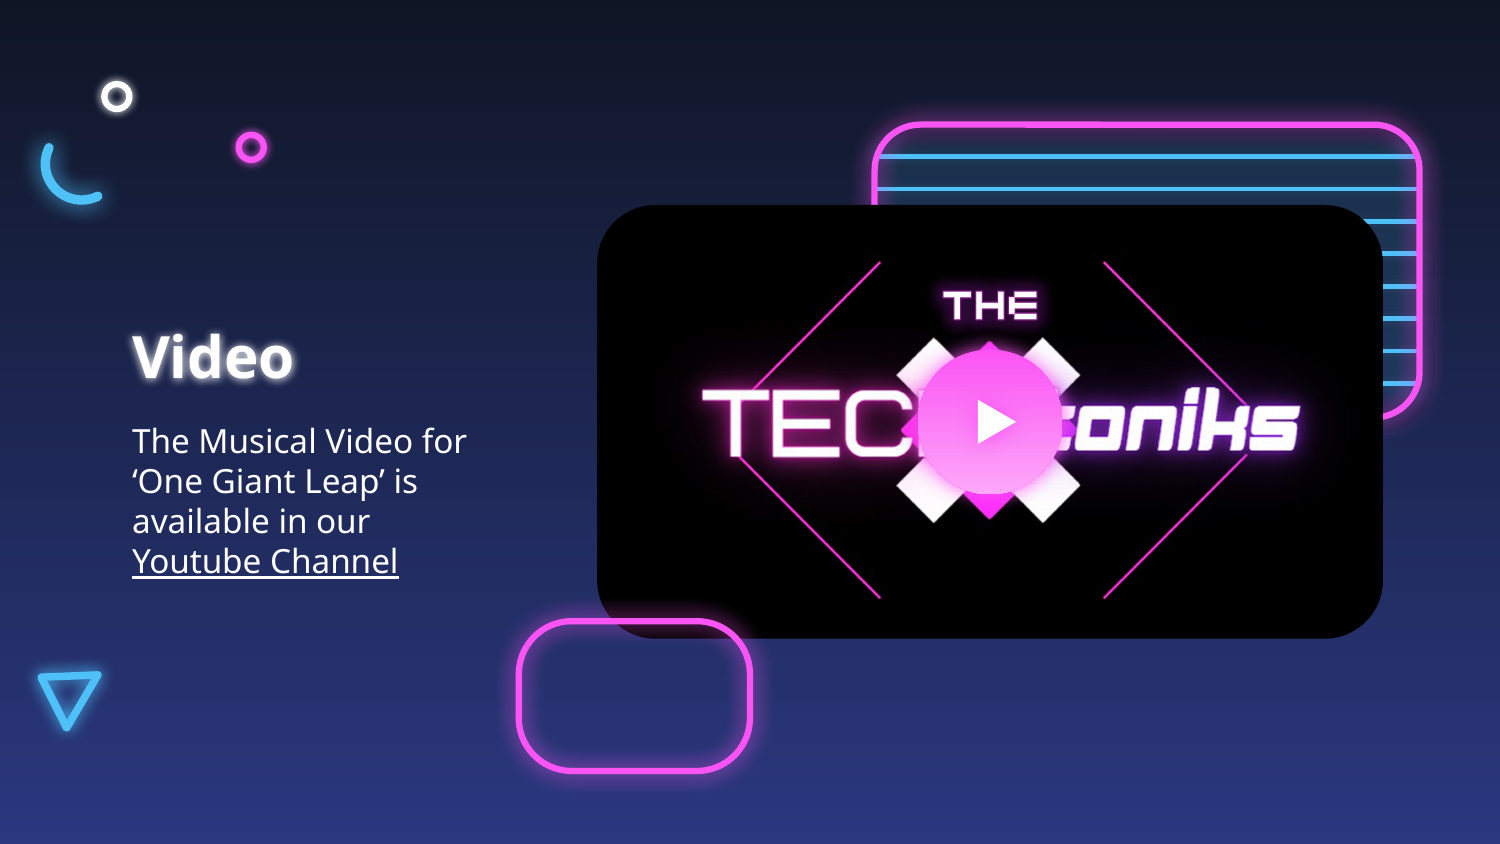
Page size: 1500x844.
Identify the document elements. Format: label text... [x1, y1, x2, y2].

picture [596, 204, 1384, 639]
subtitle The Musical Video for ‘One Giant Leap’ is available in our Youtube Channel [116, 412, 504, 684]
text_box [518, 621, 750, 771]
title Video [116, 235, 504, 406]
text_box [859, 108, 1436, 434]
